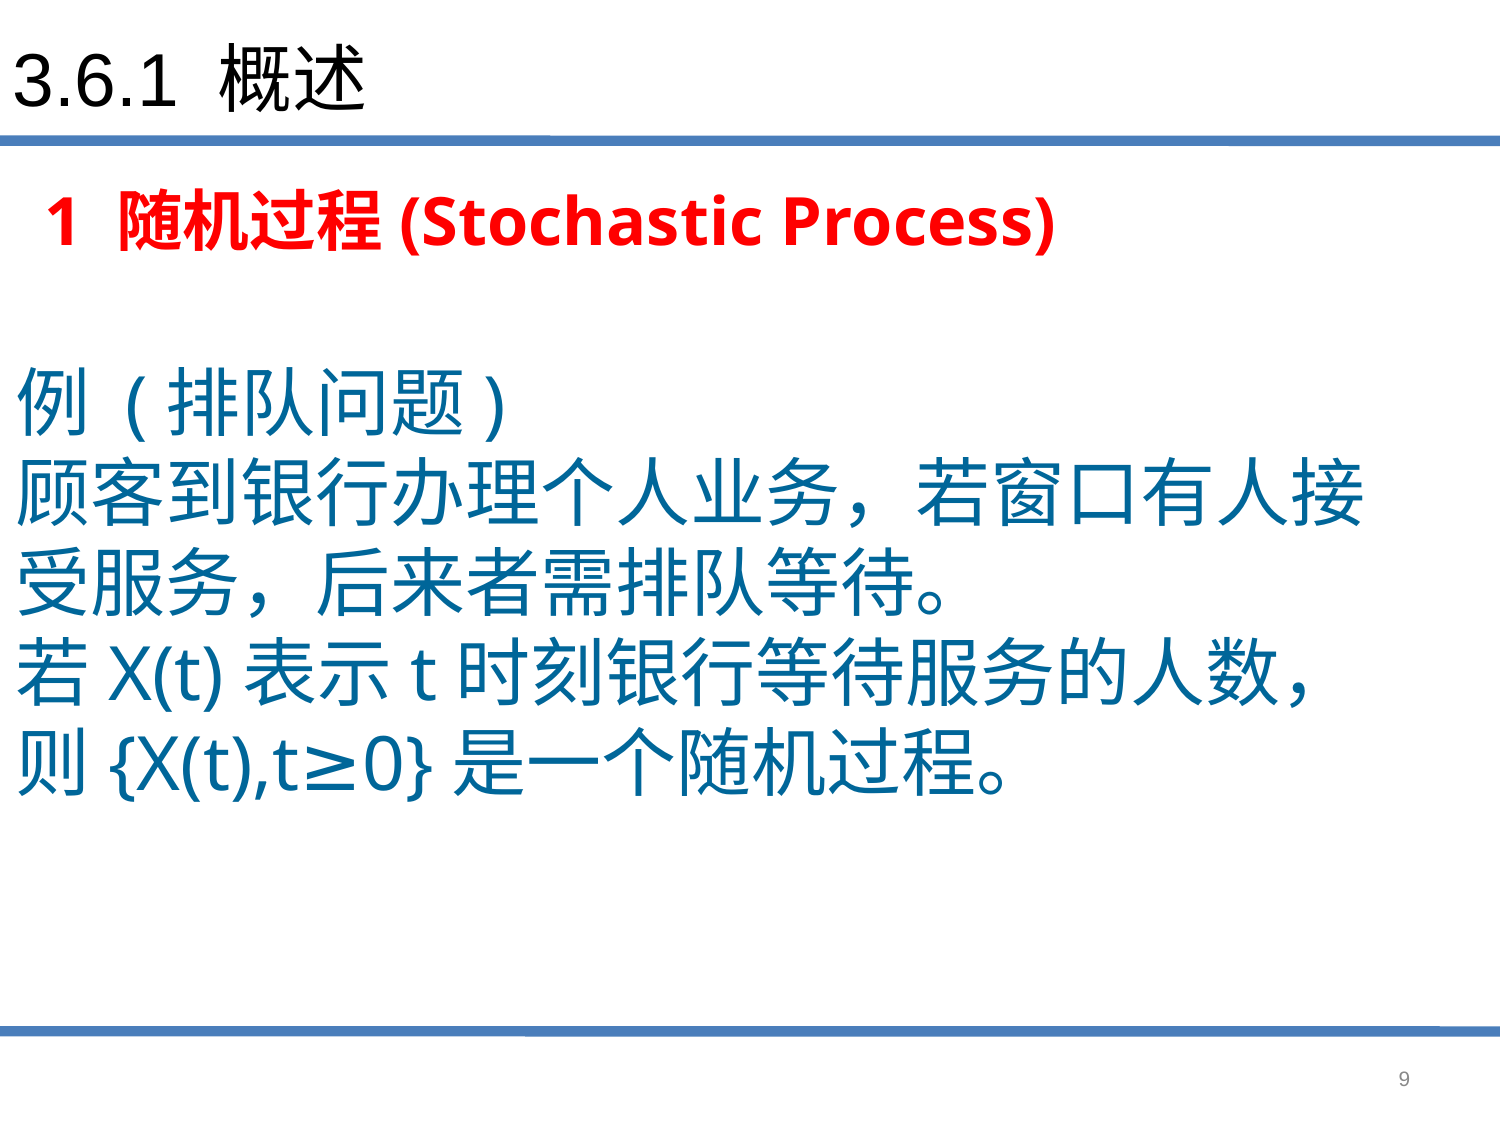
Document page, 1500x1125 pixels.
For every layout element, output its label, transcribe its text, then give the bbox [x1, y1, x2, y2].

title 3.6.1 概述 [0, 23, 1348, 129]
slide_number 9 [1074, 1048, 1425, 1109]
text_box 例 (排队问题) 顾客到银行办理个人业务，若窗口有人接受服务，后来者需排队等待。 若X(t)表示t时刻银行等待服务的人数， 则{X(t),t≥0}是一个随机过程。 [0, 348, 1425, 814]
text_box 1 随机过程(Stochastic Process) [30, 171, 1381, 266]
